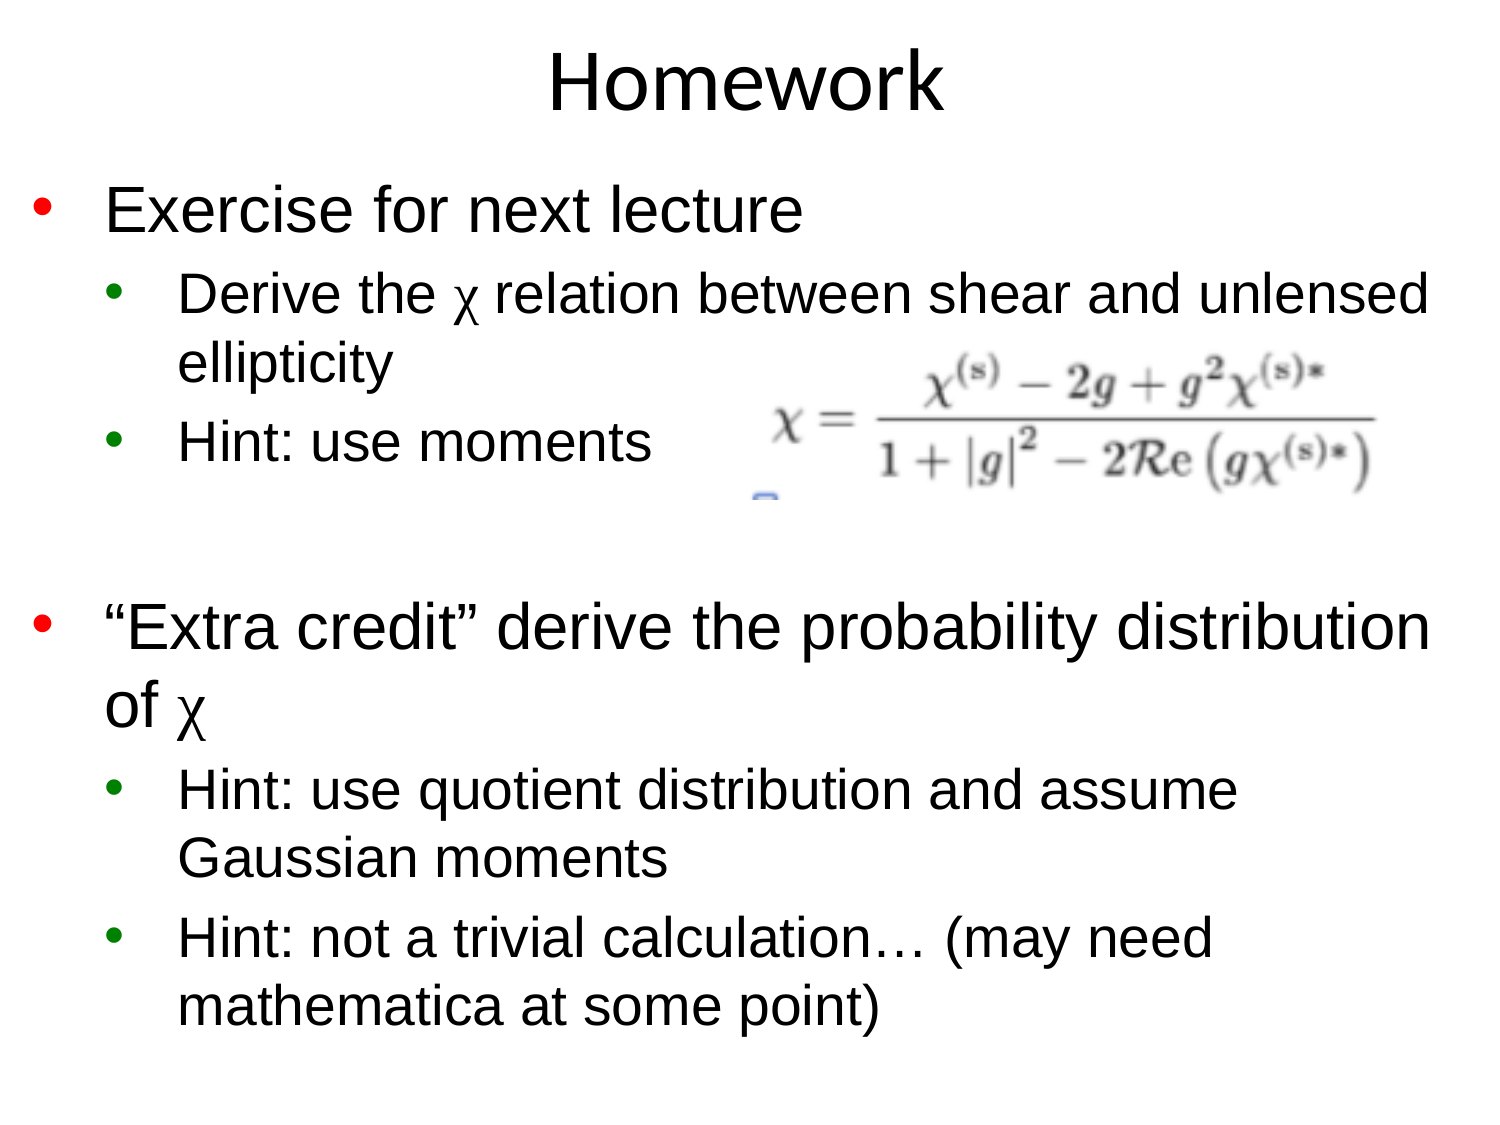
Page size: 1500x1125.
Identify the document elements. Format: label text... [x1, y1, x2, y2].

picture [748, 321, 1386, 500]
list Exercise for next lecture Derive the χ relation between shear and unlensed ellipticity Hint: use moments “Extra credit” derive the probability distribution of χ Hint: use quotient distribution and assume Gaussian moments Hint: not a trivial calculation… (may need mathematica at some point) [15, 159, 1478, 1049]
title Homework [15, 13, 1478, 137]
